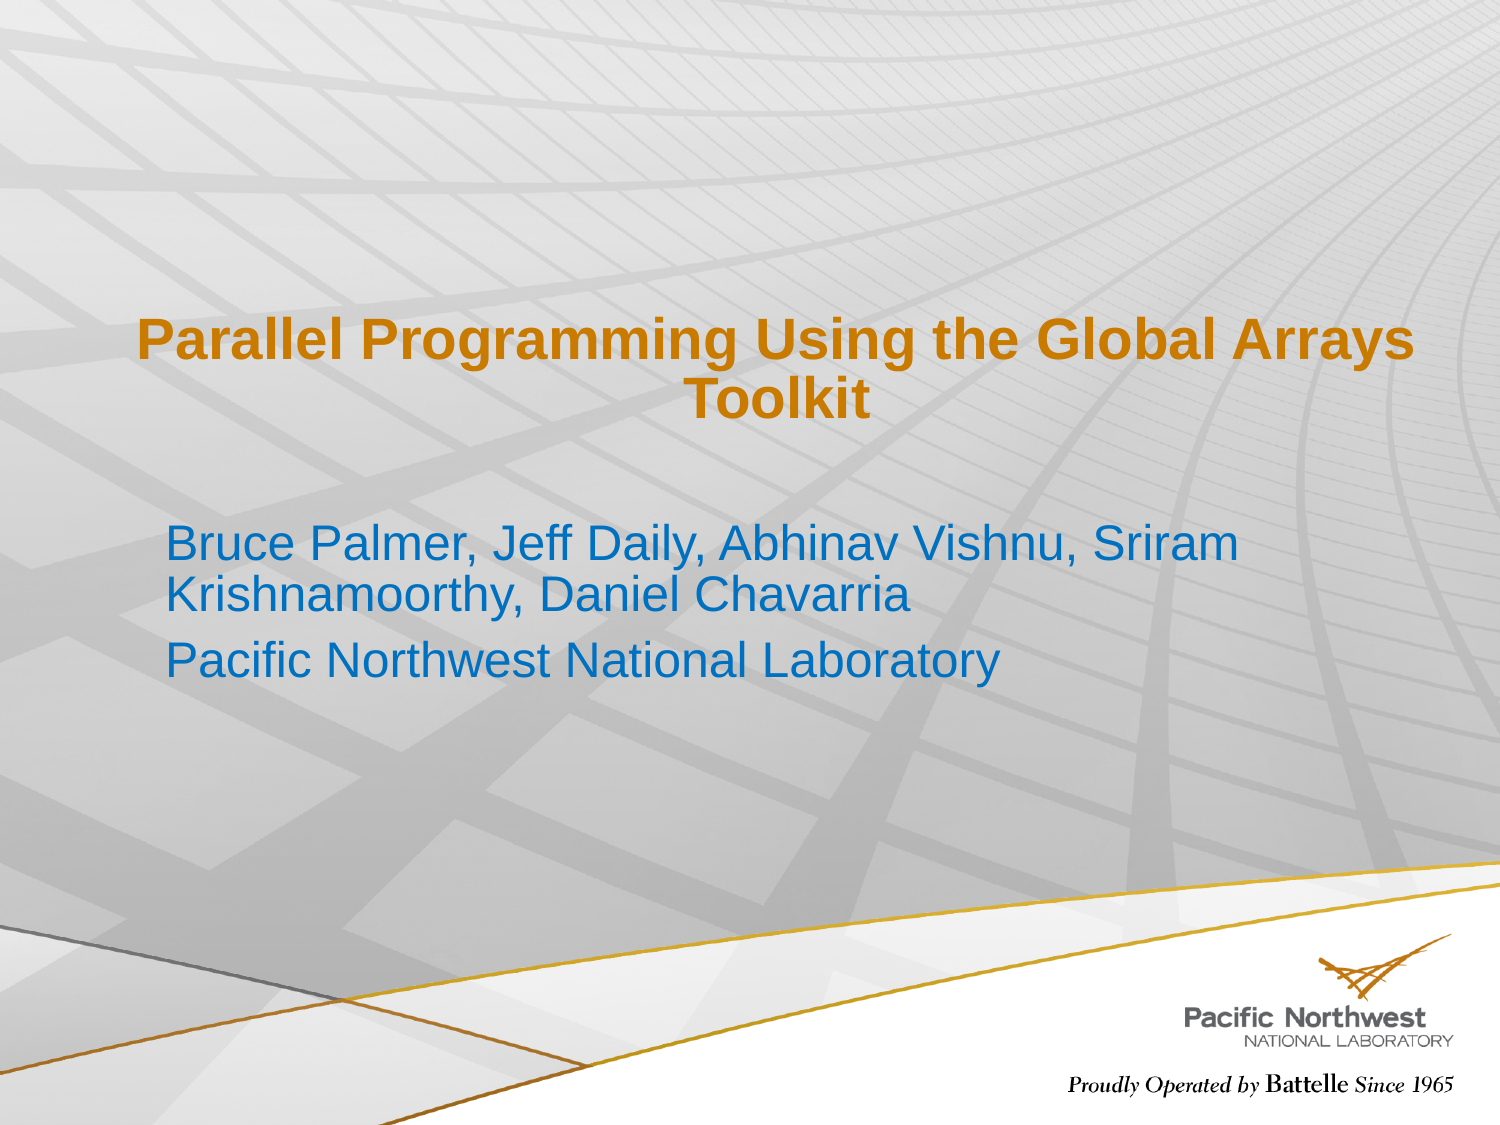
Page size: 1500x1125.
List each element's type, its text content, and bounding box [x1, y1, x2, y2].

picture [0, 0, 1500, 1125]
title Parallel Programming Using the Global Arrays Toolkit [54, 303, 1500, 492]
subtitle Bruce Palmer, Jeff Daily, Abhinav Vishnu, Sriram Krishnamoorthy, Daniel Chavarria Pacific Northwest National Laboratory [149, 512, 1401, 804]
